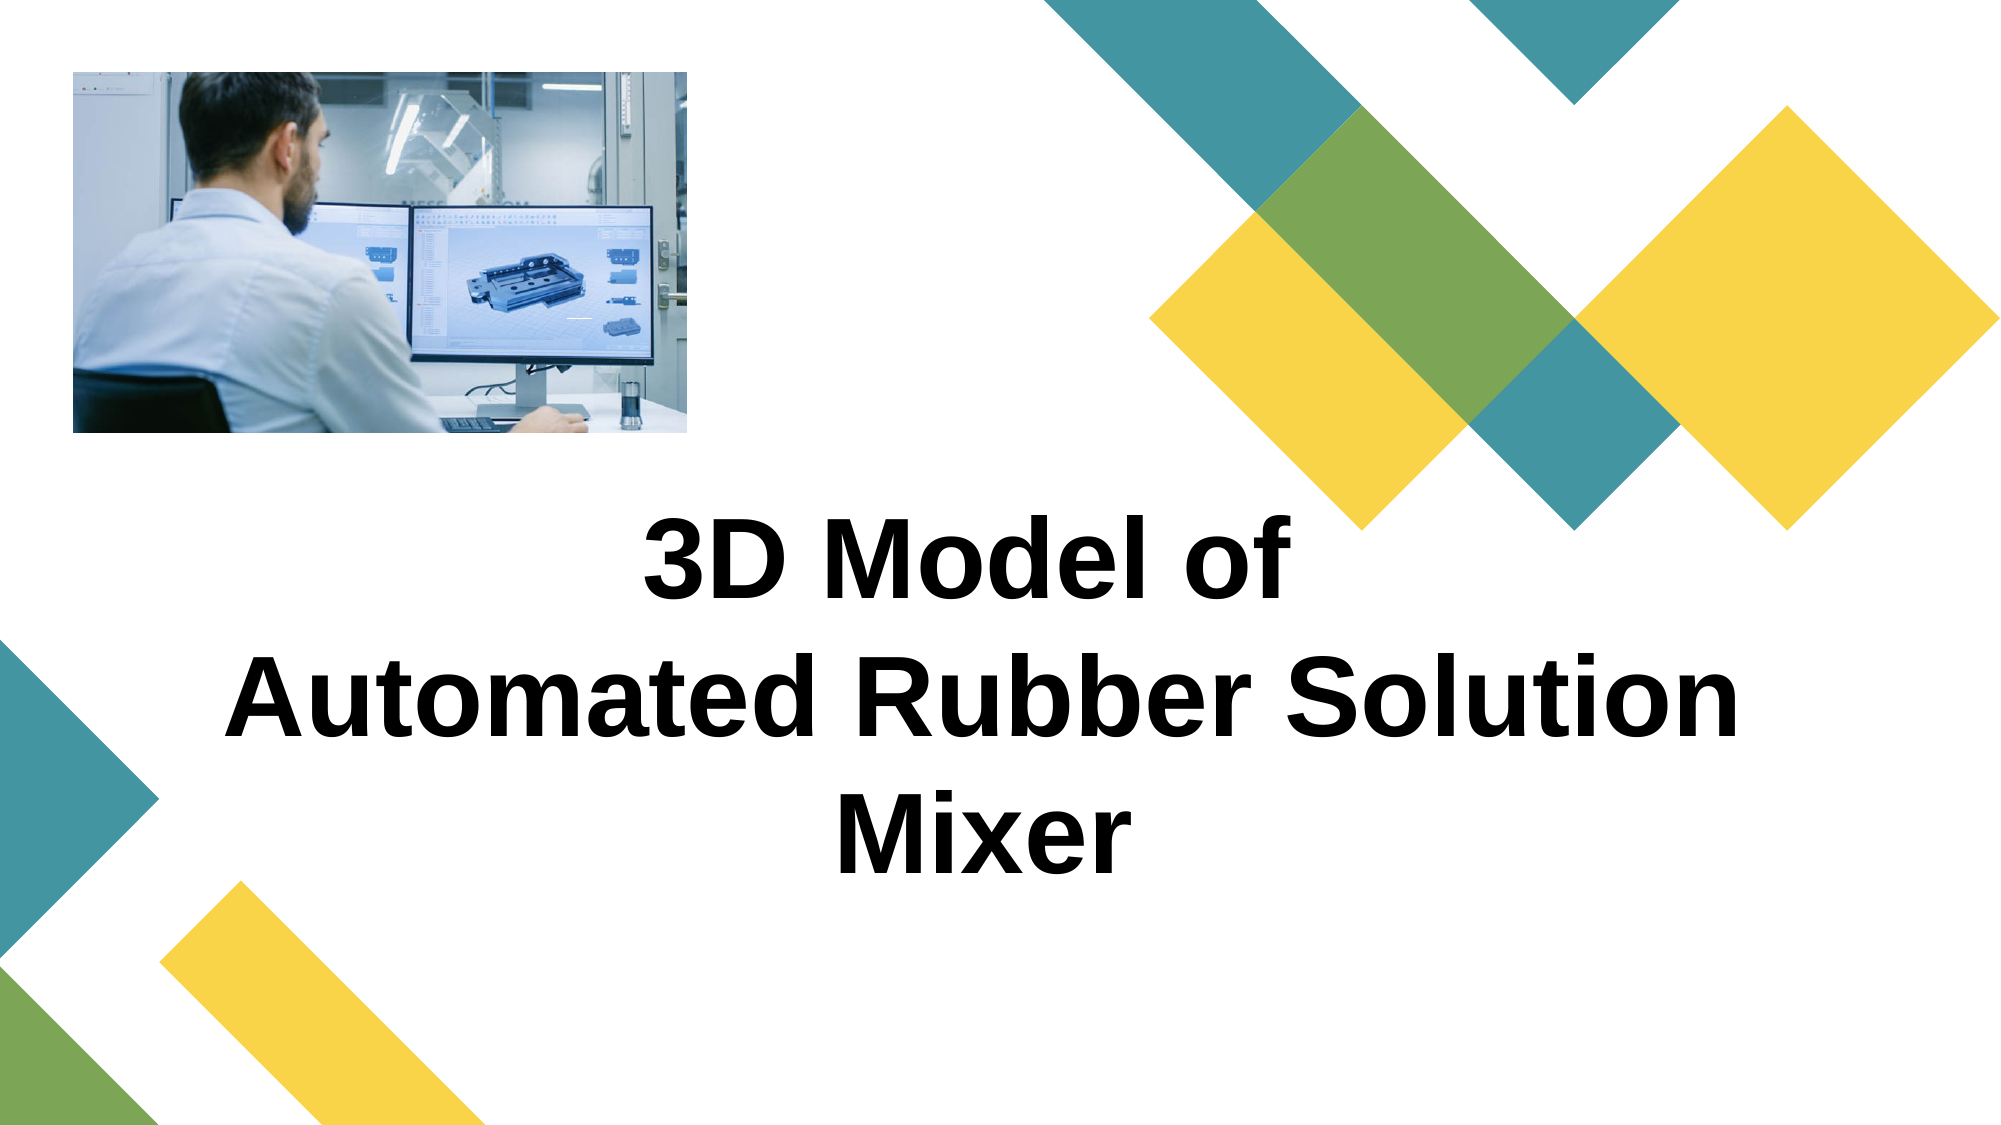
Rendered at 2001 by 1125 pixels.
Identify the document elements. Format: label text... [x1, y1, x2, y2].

picture [73, 72, 687, 434]
text_box 3D Model of Automated Rubber Solution Mixer [187, 476, 1779, 904]
